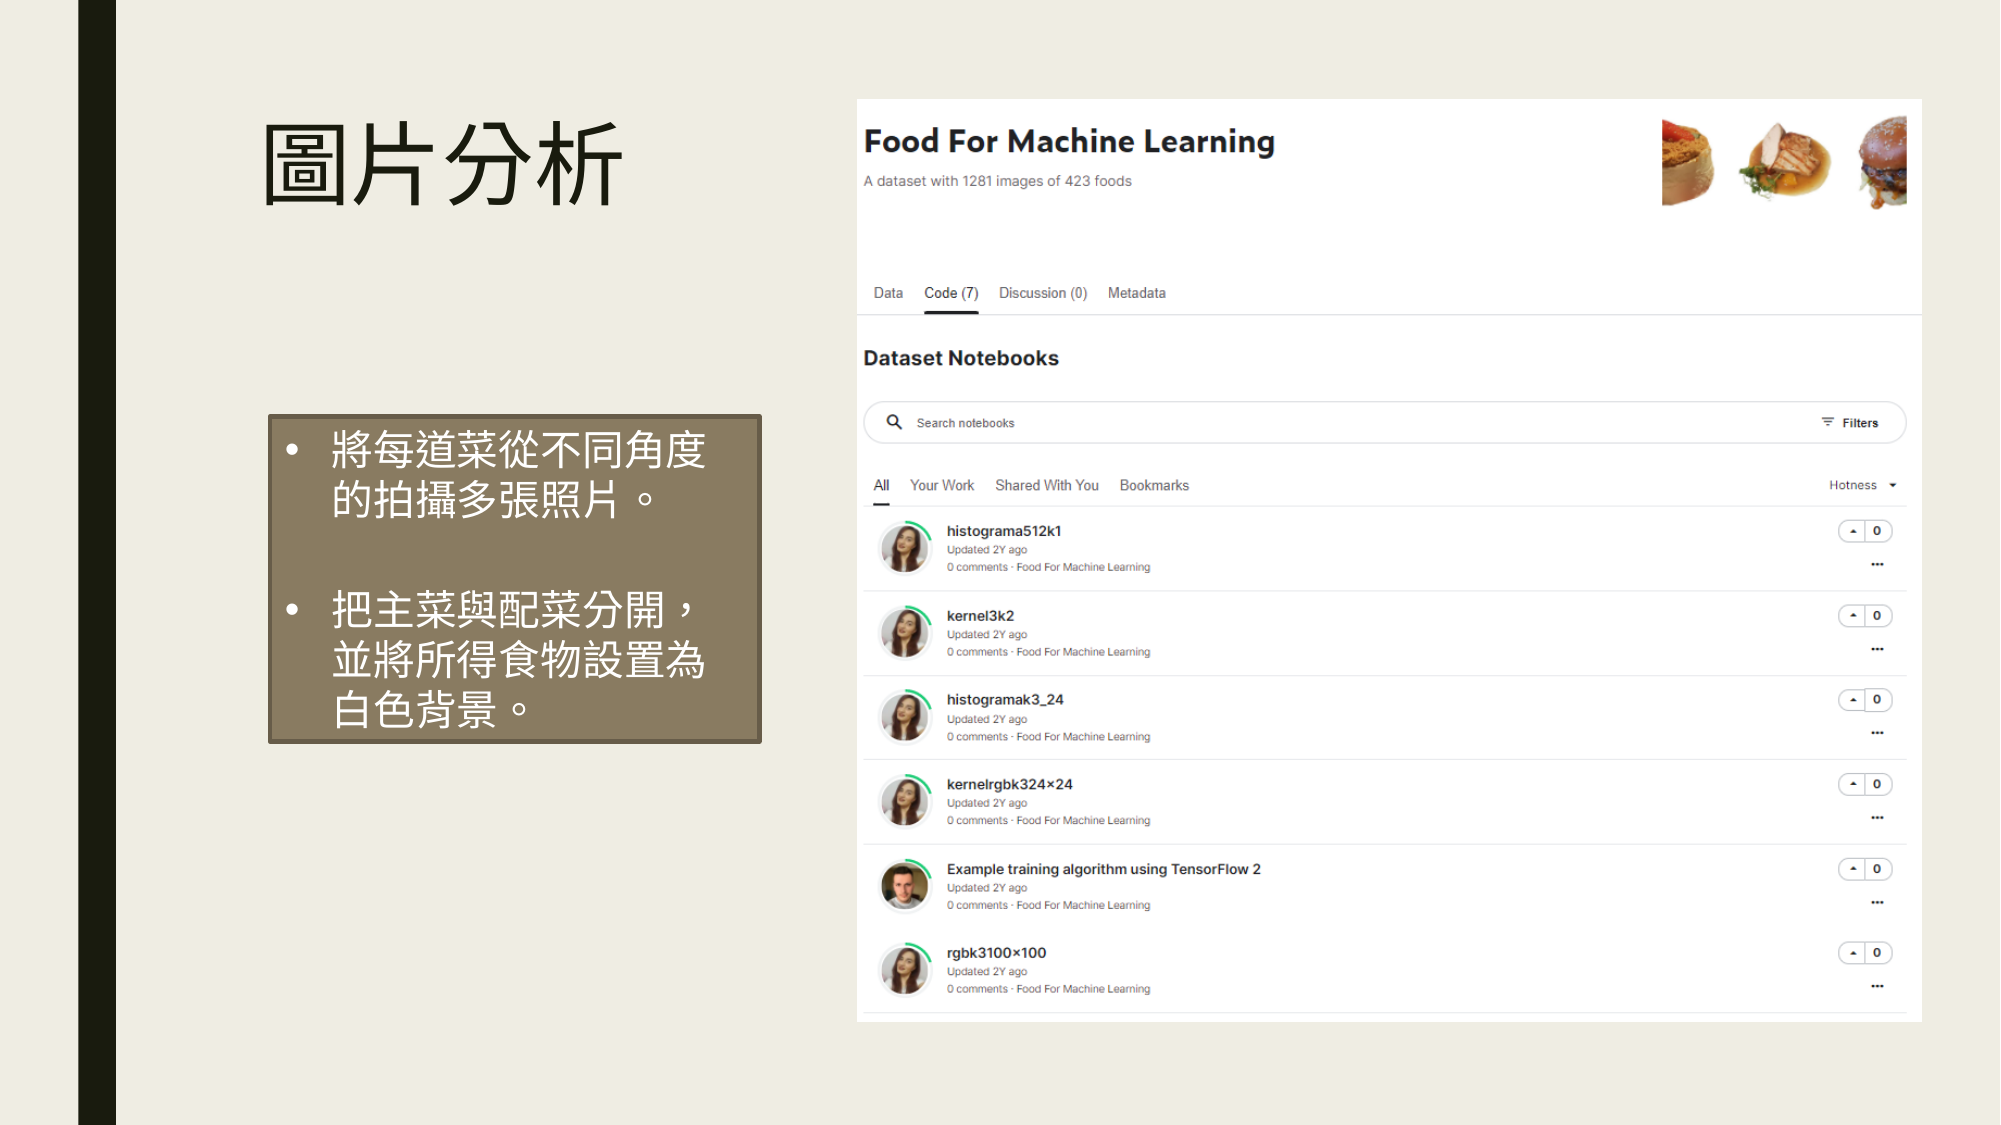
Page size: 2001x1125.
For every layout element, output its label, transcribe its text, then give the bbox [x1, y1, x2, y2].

title 圖片分析 [244, 112, 857, 234]
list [857, 99, 1922, 1022]
text_box 將每道菜從不同角度的拍攝多張照片。 把主菜與配菜分開，並將所得食物設置為白色背景。 [270, 416, 760, 742]
